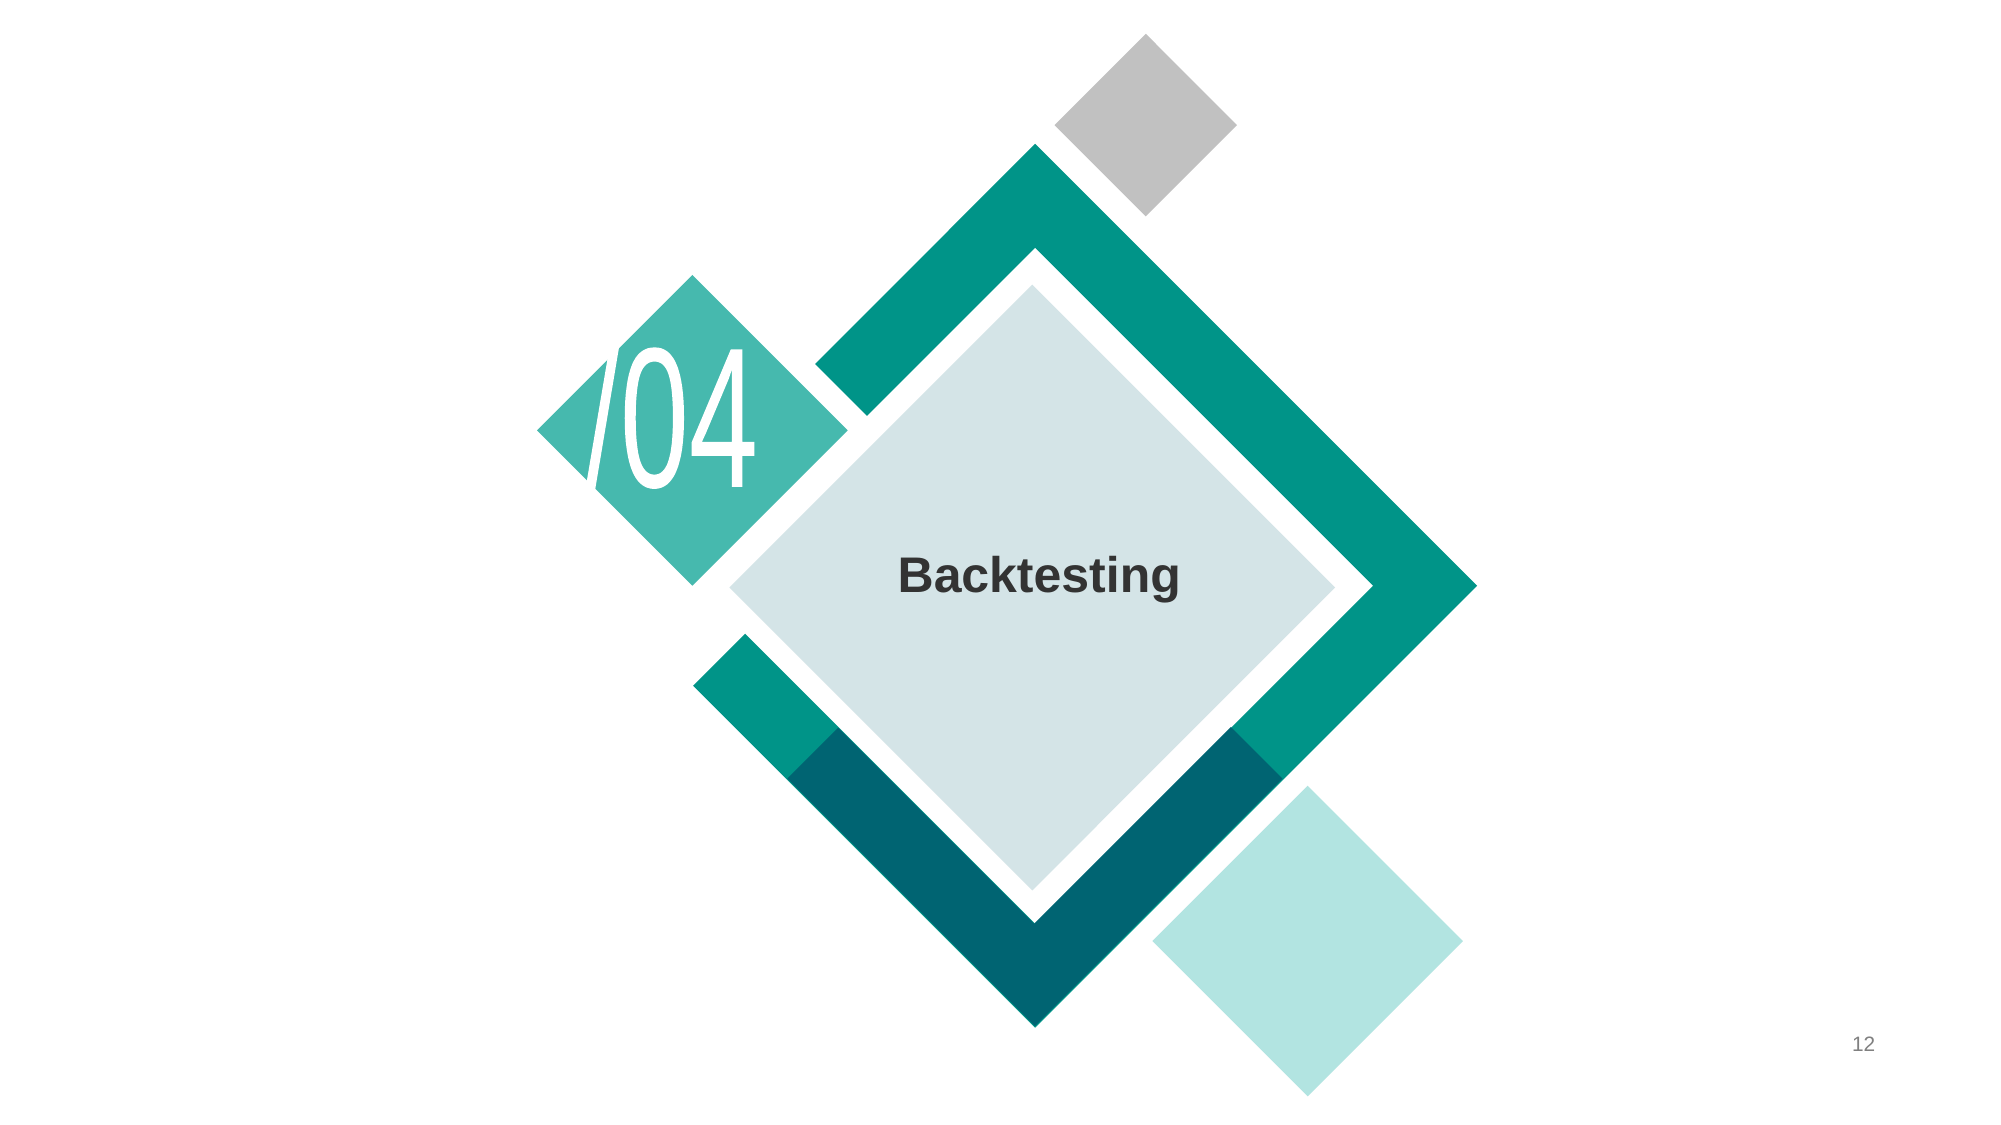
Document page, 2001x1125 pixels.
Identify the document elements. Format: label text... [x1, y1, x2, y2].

title Backtesting [594, 464, 1484, 612]
text_box 12 [1412, 1023, 1890, 1058]
